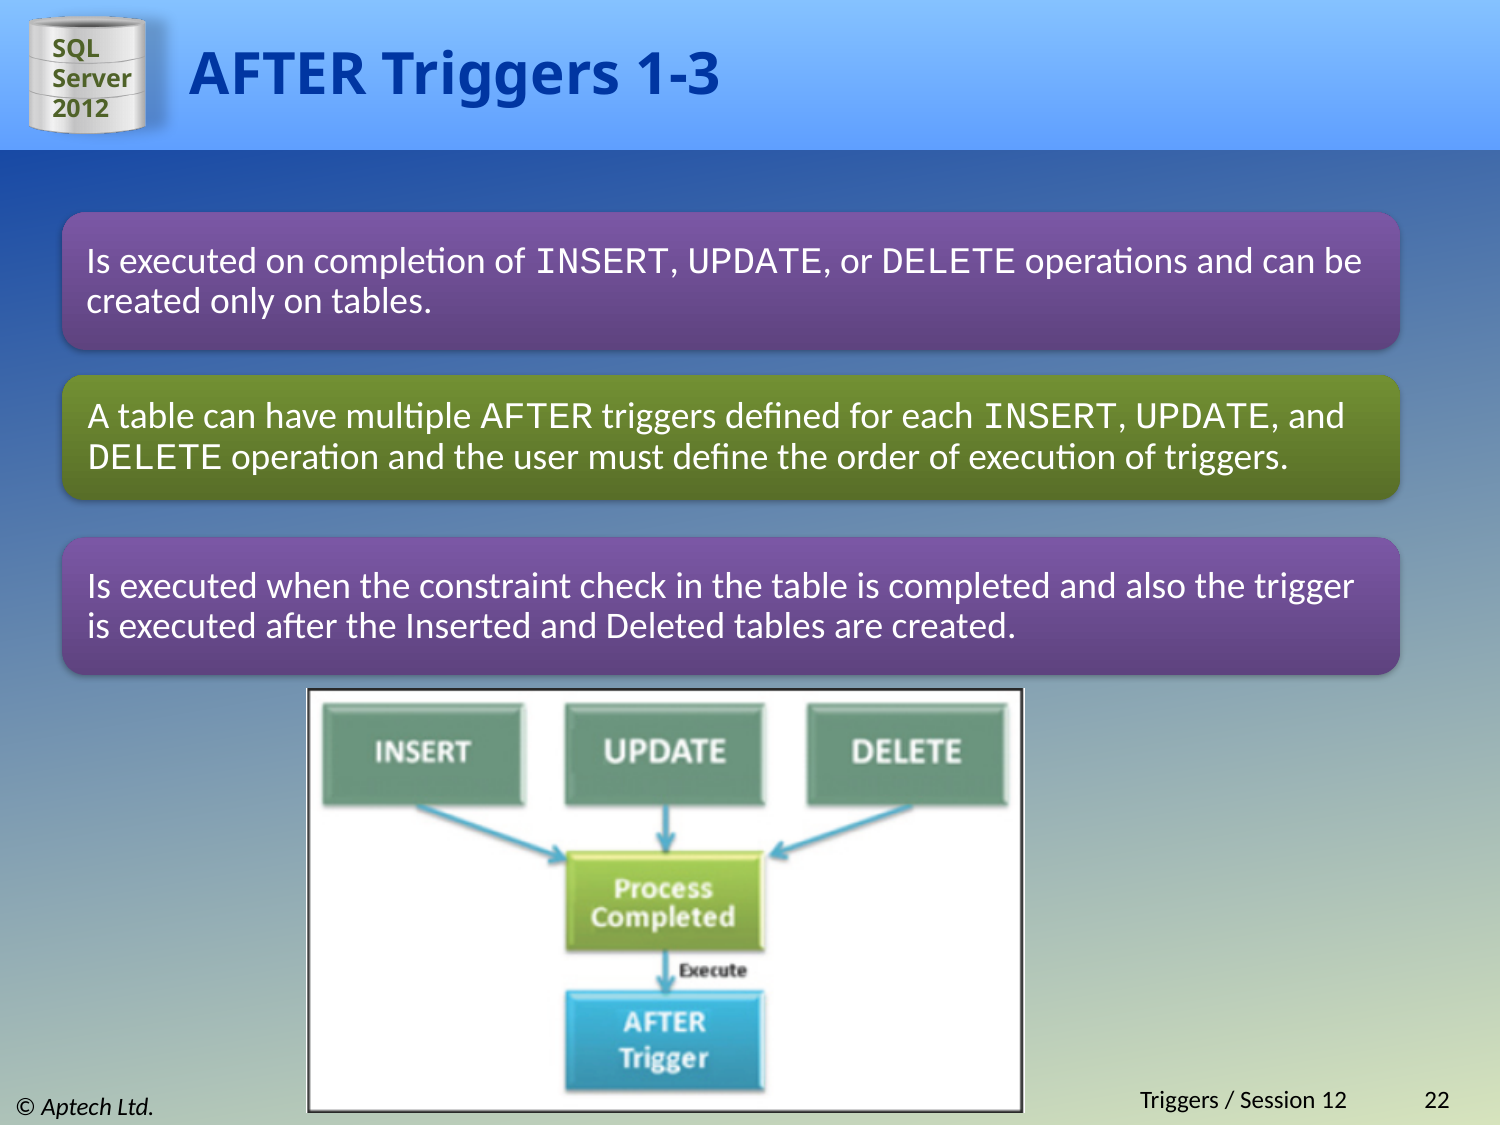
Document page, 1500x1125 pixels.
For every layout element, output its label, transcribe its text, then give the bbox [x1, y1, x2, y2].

title AFTER Triggers 1-3 [174, 37, 1426, 106]
footer Triggers / Session 12 [1029, 1084, 1363, 1113]
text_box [62, 374, 1401, 501]
picture [24, 0, 150, 150]
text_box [62, 537, 1401, 676]
slide_number 22 [1363, 1084, 1465, 1113]
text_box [62, 212, 1401, 351]
picture [305, 688, 1026, 1113]
